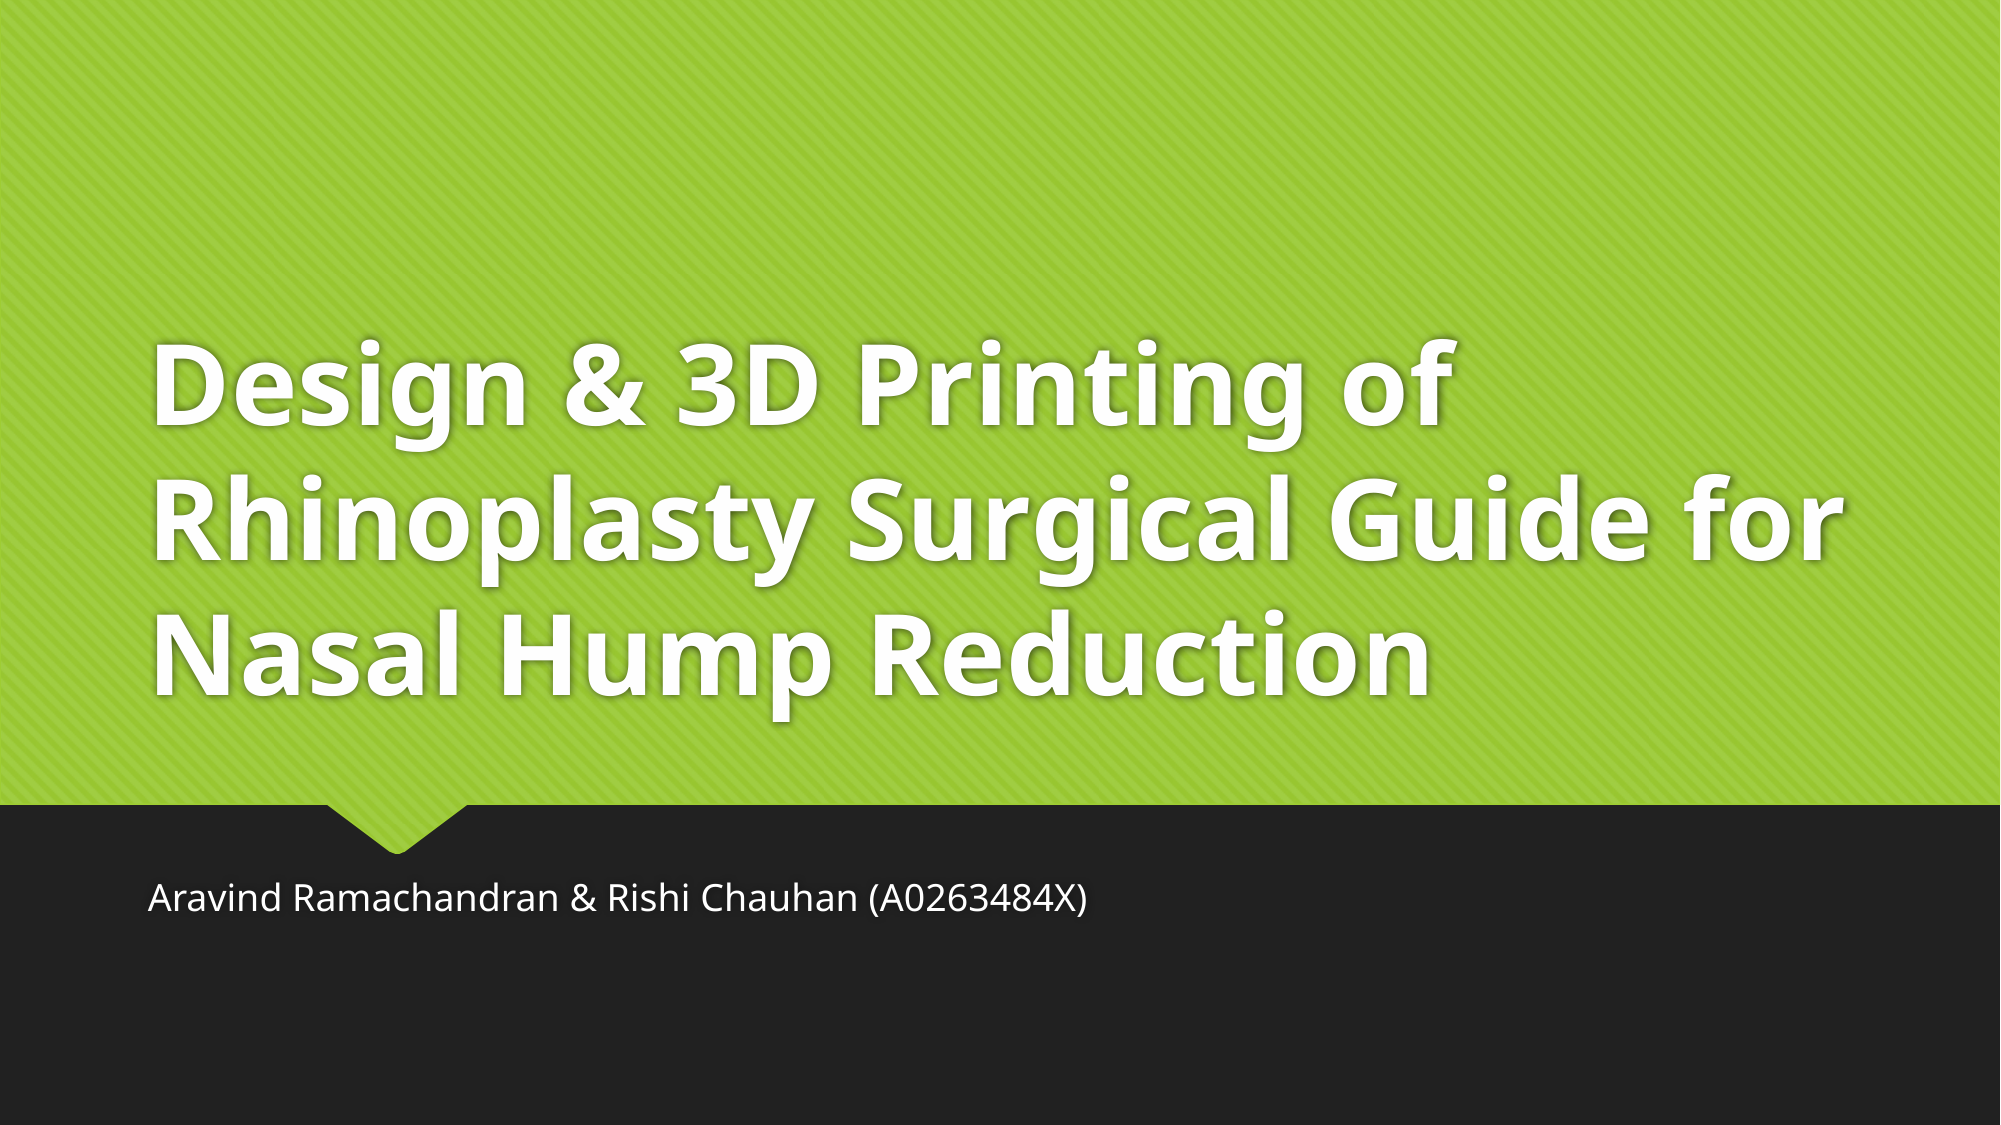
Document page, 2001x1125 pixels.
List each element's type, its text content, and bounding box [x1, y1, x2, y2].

subtitle Aravind Ramachandran & Rishi Chauhan (A0263484X) [132, 866, 1868, 938]
title Design & 3D Printing of Rhinoplasty Surgical Guide for Nasal Hump Reduction [132, 237, 1868, 726]
